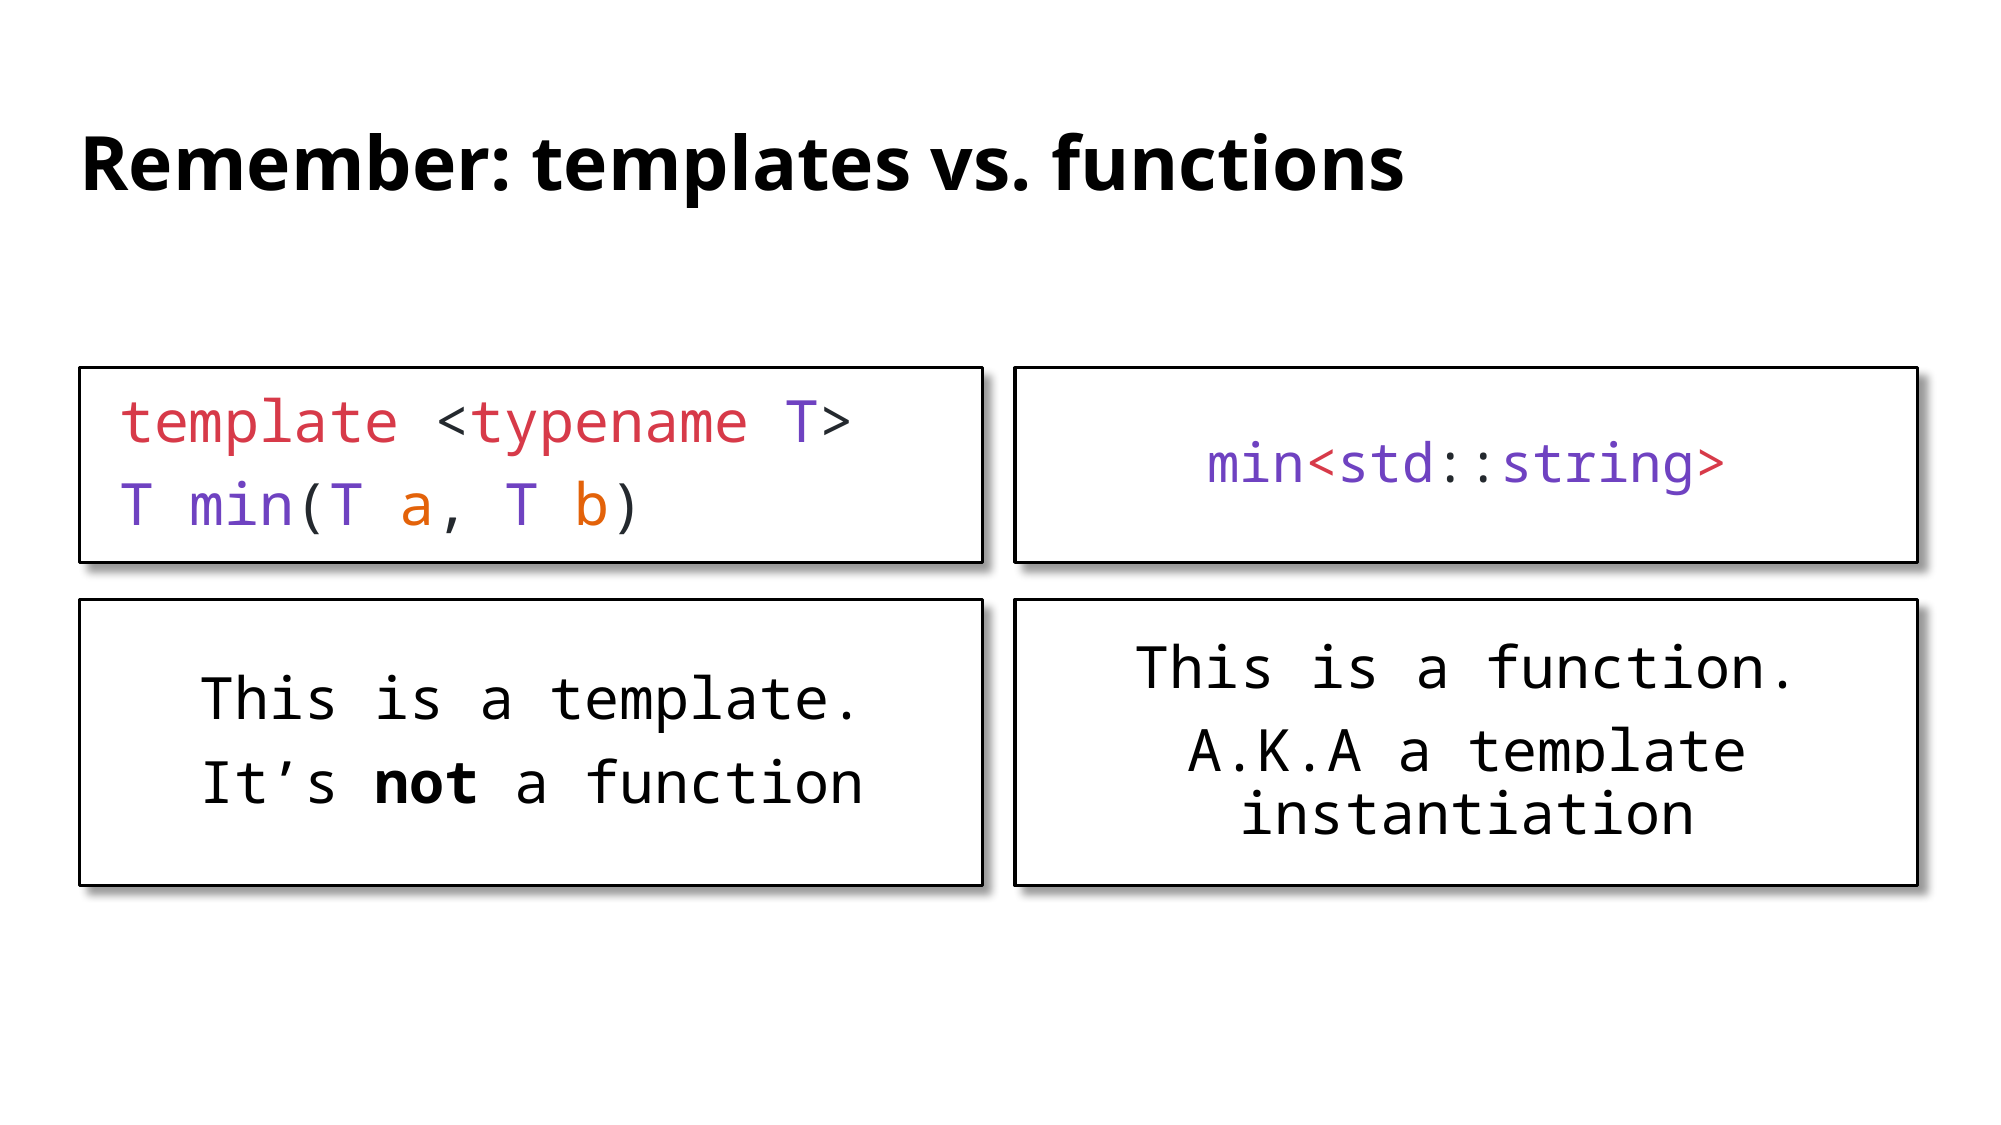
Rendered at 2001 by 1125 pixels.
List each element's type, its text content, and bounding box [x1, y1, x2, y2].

text_box template <typename T> T min(T a, T b) [79, 367, 983, 563]
text_box This is a template. It’s not a function [79, 599, 983, 886]
text_box This is a function. A.K.A a template instantiation [1015, 599, 1918, 886]
text_box min<std::string> [1015, 367, 1918, 563]
title Remember: templates vs. functions [64, 103, 1936, 230]
